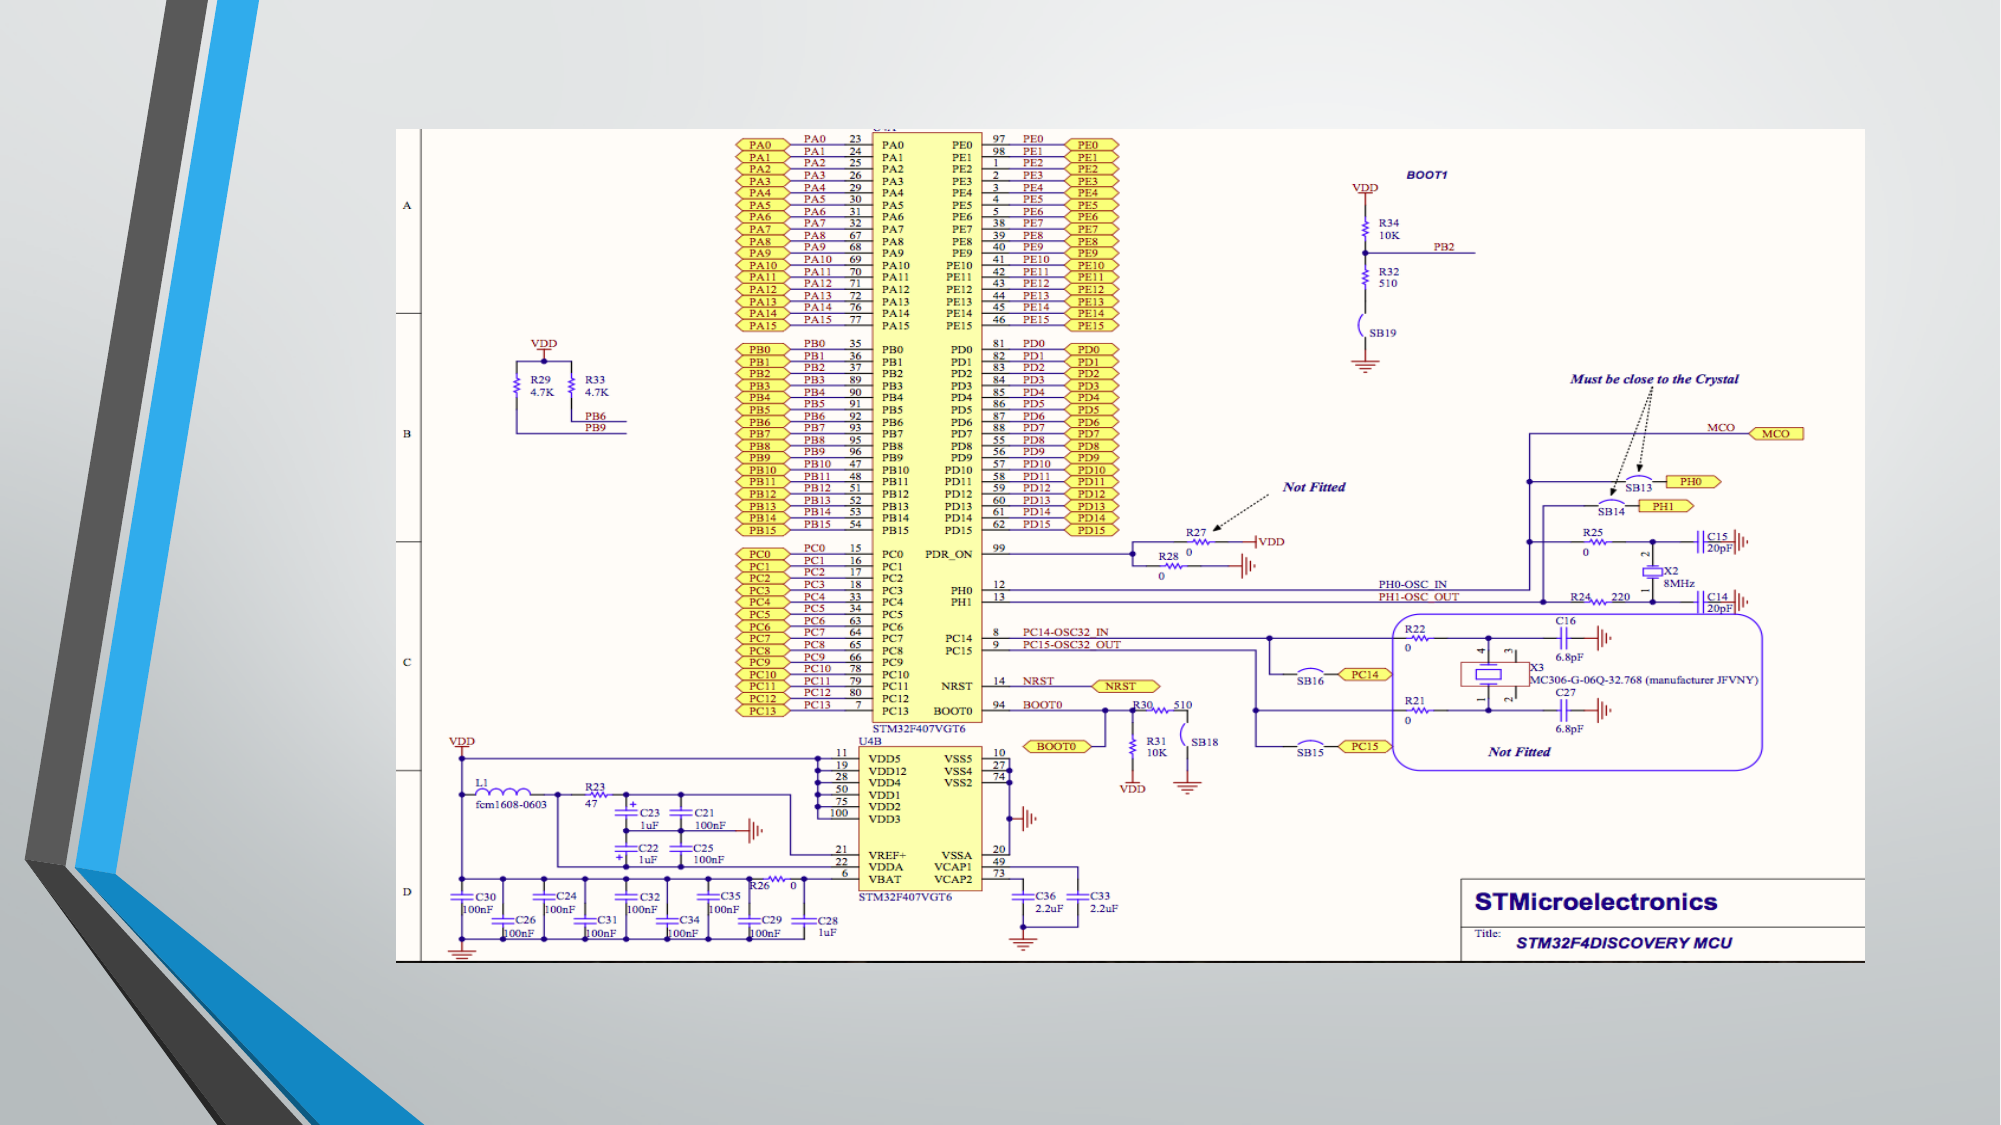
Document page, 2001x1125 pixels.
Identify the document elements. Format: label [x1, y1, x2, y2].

picture [396, 129, 1865, 963]
